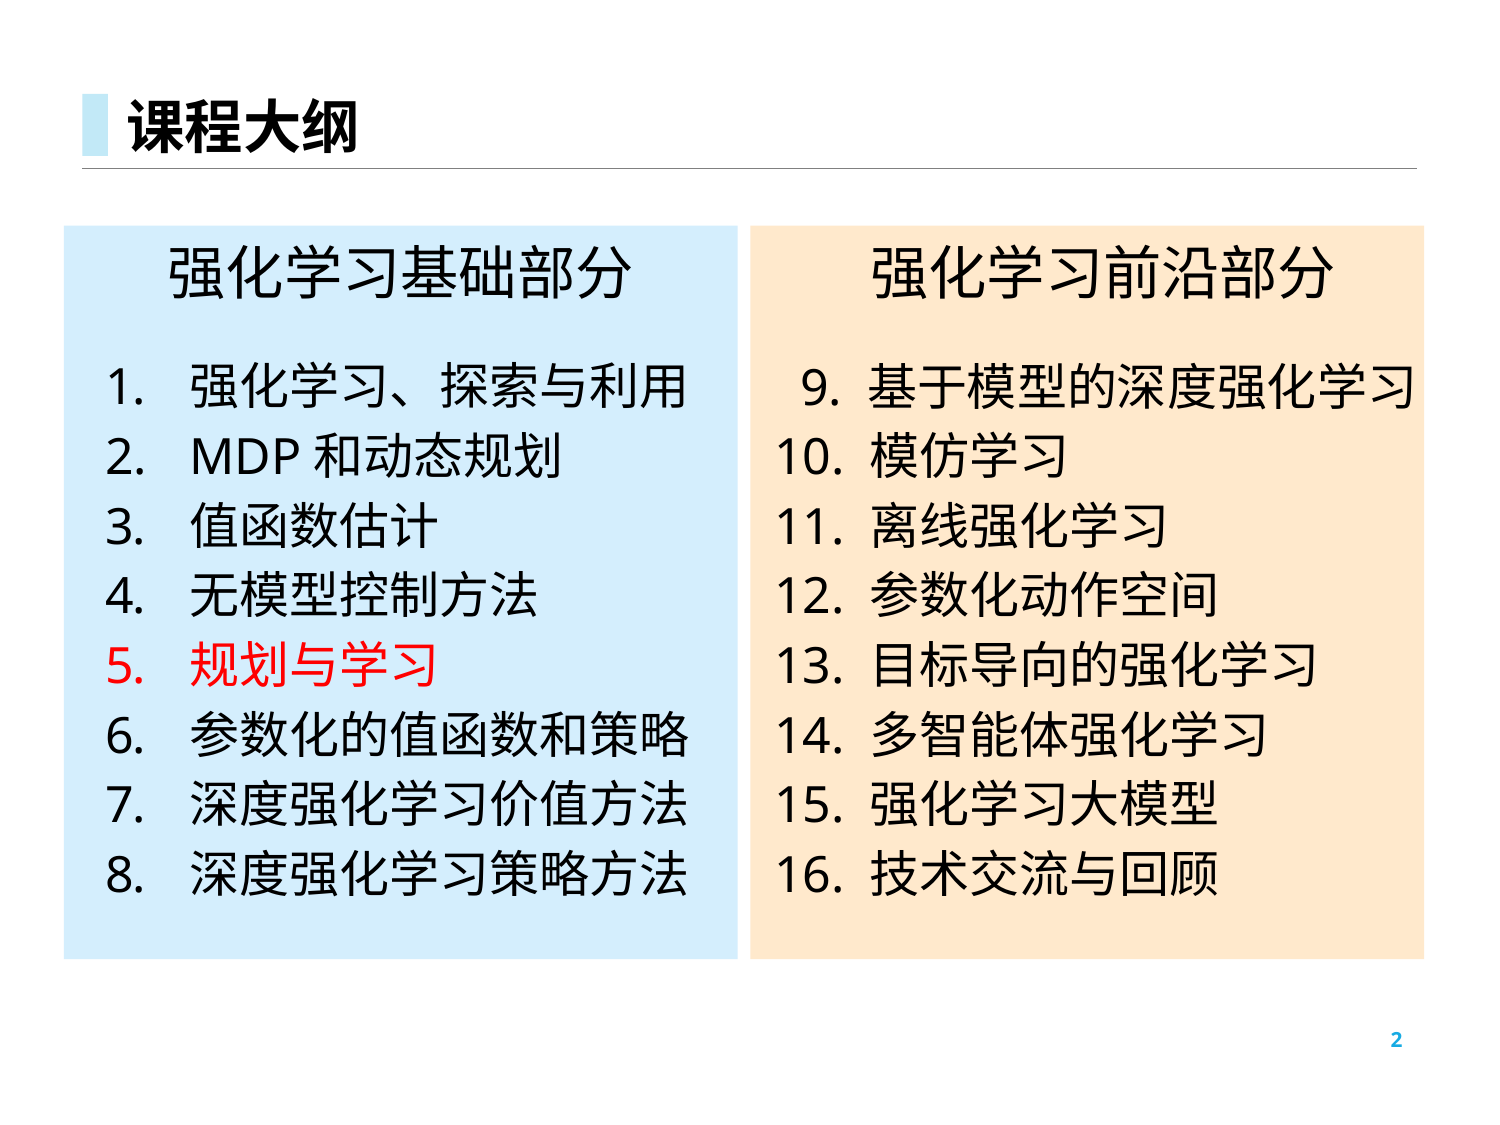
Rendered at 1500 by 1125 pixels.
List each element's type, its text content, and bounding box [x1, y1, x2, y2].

slide_number 2 [1059, 1023, 1418, 1058]
text_box 9. 基于模型的深度强化学习 10. 模仿学习 11. 离线强化学习 12. 参数化动作空间 13. 目标导向的强化学习 14. 多智能体强化学习 15. 强化学习大模型 16. 技术交流与回顾 [759, 354, 1447, 994]
text_box 强化学习、探索与利用 MDP和动态规划 值函数估计 无模型控制方法 规划与学习 参数化的值函数和策略 深度强化学习价值方法 深度强化学习策略方法 [90, 354, 728, 984]
text_box [63, 225, 739, 960]
text_box 强化学习前沿部分 [855, 229, 1351, 314]
title 课程大纲 [111, 77, 1447, 169]
text_box 强化学习基础部分 [147, 229, 654, 314]
text_box [749, 225, 1425, 960]
